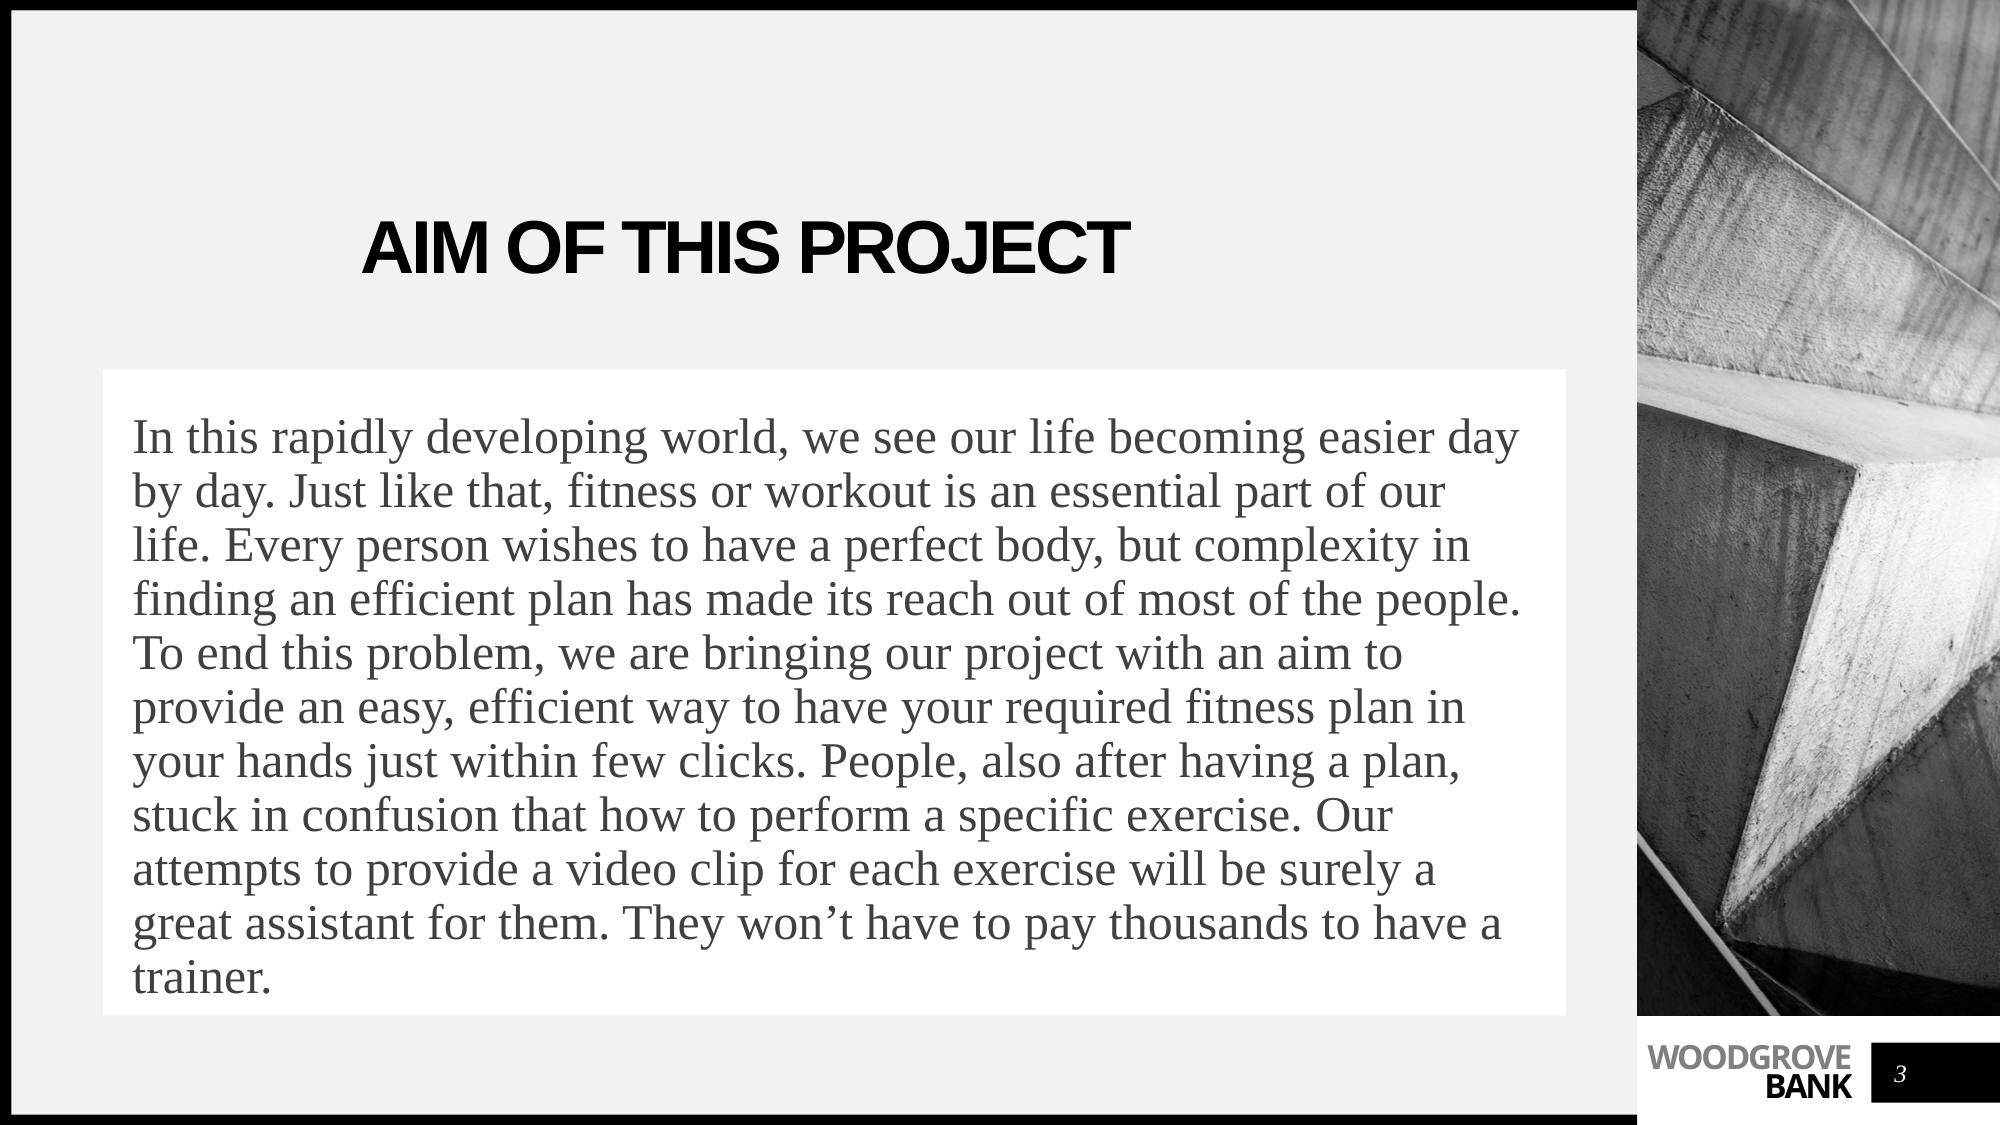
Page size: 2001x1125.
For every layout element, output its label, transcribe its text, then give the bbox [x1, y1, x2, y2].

list In this rapidly developing world, we see our life becoming easier day by day. Just like that, fitness or workout is an essential part of our life. Every person wishes to have a perfect body, but complexity in finding an efficient plan has made its reach out of most of the people. To end this problem, we are bringing our project with an aim to provide an easy, efficient way to have your required fitness plan in your hands just within few clicks. People, also after having a plan, stuck in confusion that how to perform a specific exercise. Our attempts to provide a video clip for each exercise will be surely a great assistant for them. They won’t have to pay thousands to have a trainer. [102, 369, 1566, 1016]
title Aim of this project [360, 171, 1211, 328]
picture [1637, 0, 2000, 1016]
slide_number 3 [1877, 1050, 1924, 1096]
